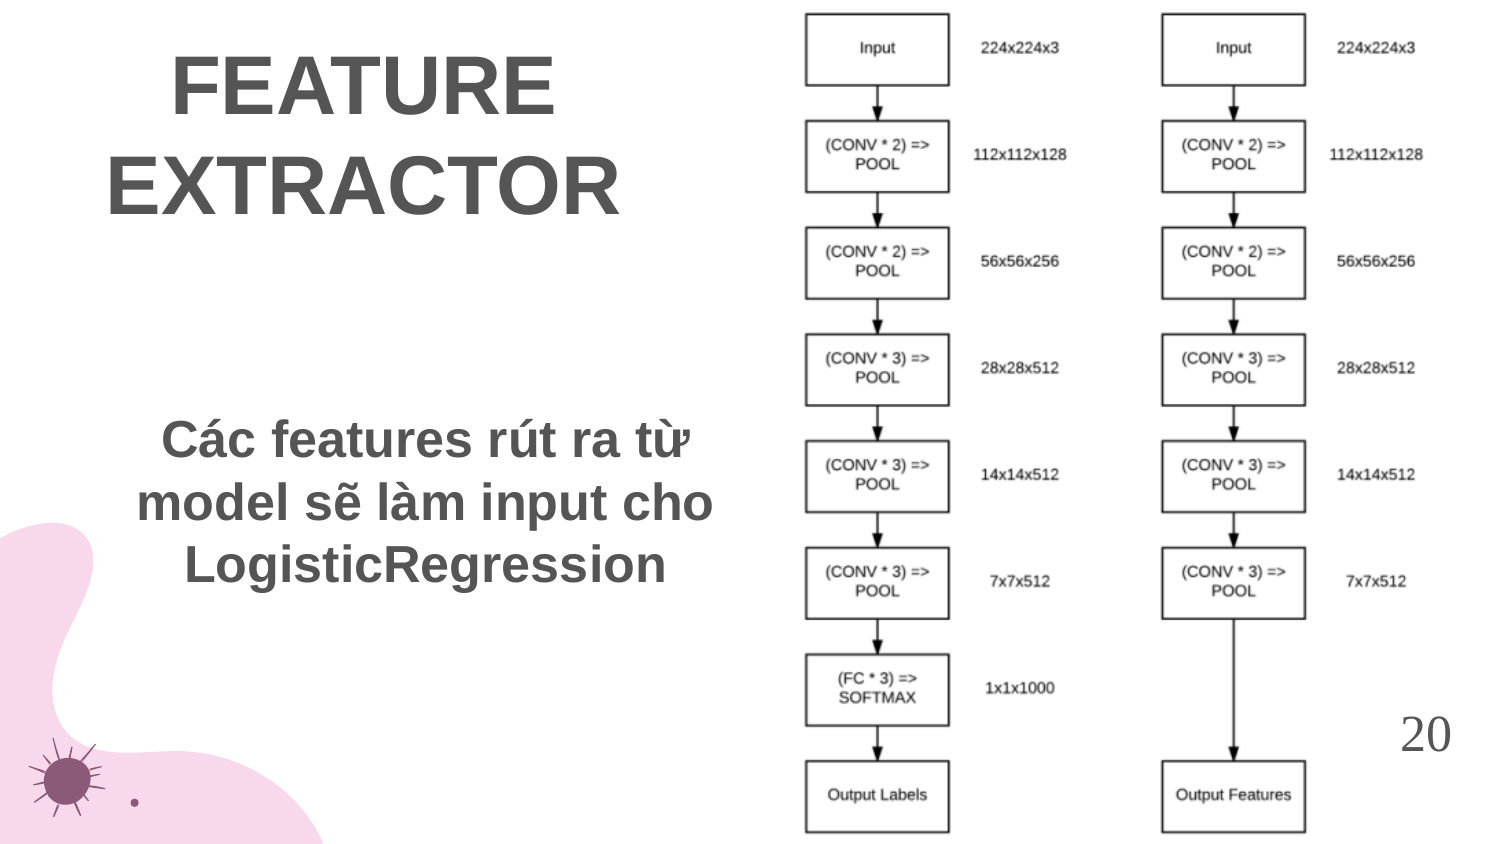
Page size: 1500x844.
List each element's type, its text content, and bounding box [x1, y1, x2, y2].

picture [772, 0, 1500, 844]
text_box FEATURE EXTRACTOR [0, 44, 727, 246]
text_box Các features rút ra từ model sẽ làm input cho LogisticRegression [101, 182, 750, 816]
